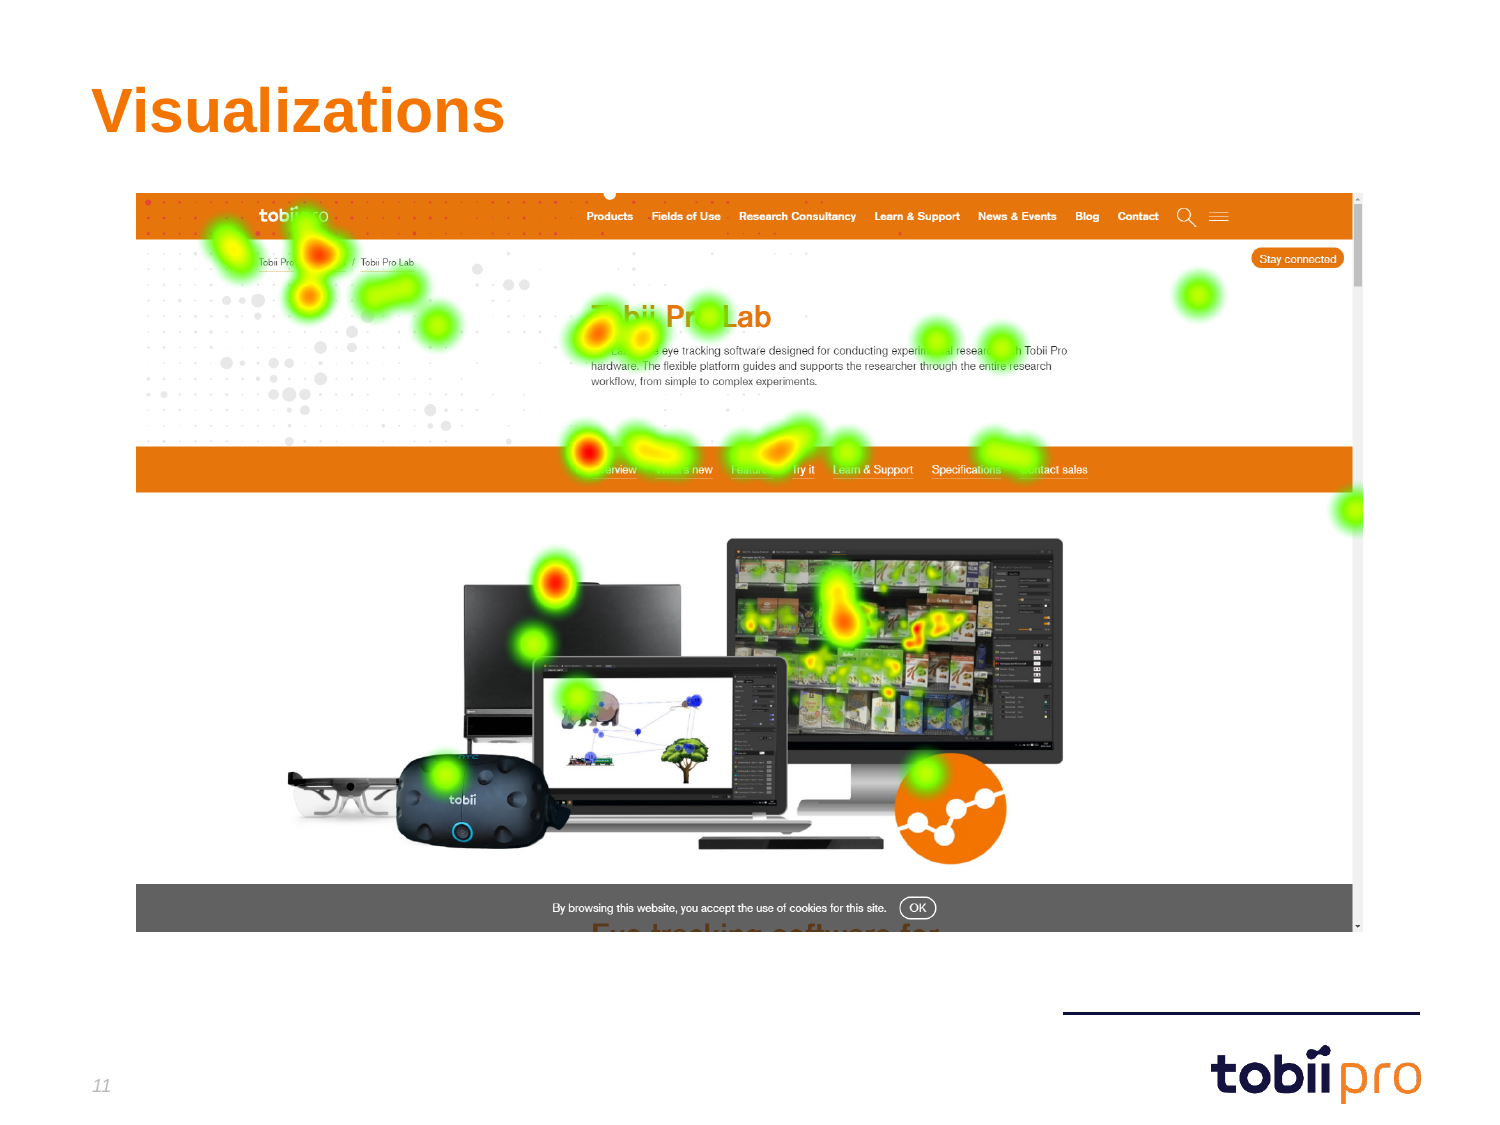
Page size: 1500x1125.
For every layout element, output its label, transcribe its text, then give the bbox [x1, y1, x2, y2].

title Visualizations [76, 71, 1419, 214]
slide_number 11 [77, 1055, 137, 1115]
picture [136, 193, 1363, 932]
picture [1211, 1045, 1421, 1104]
